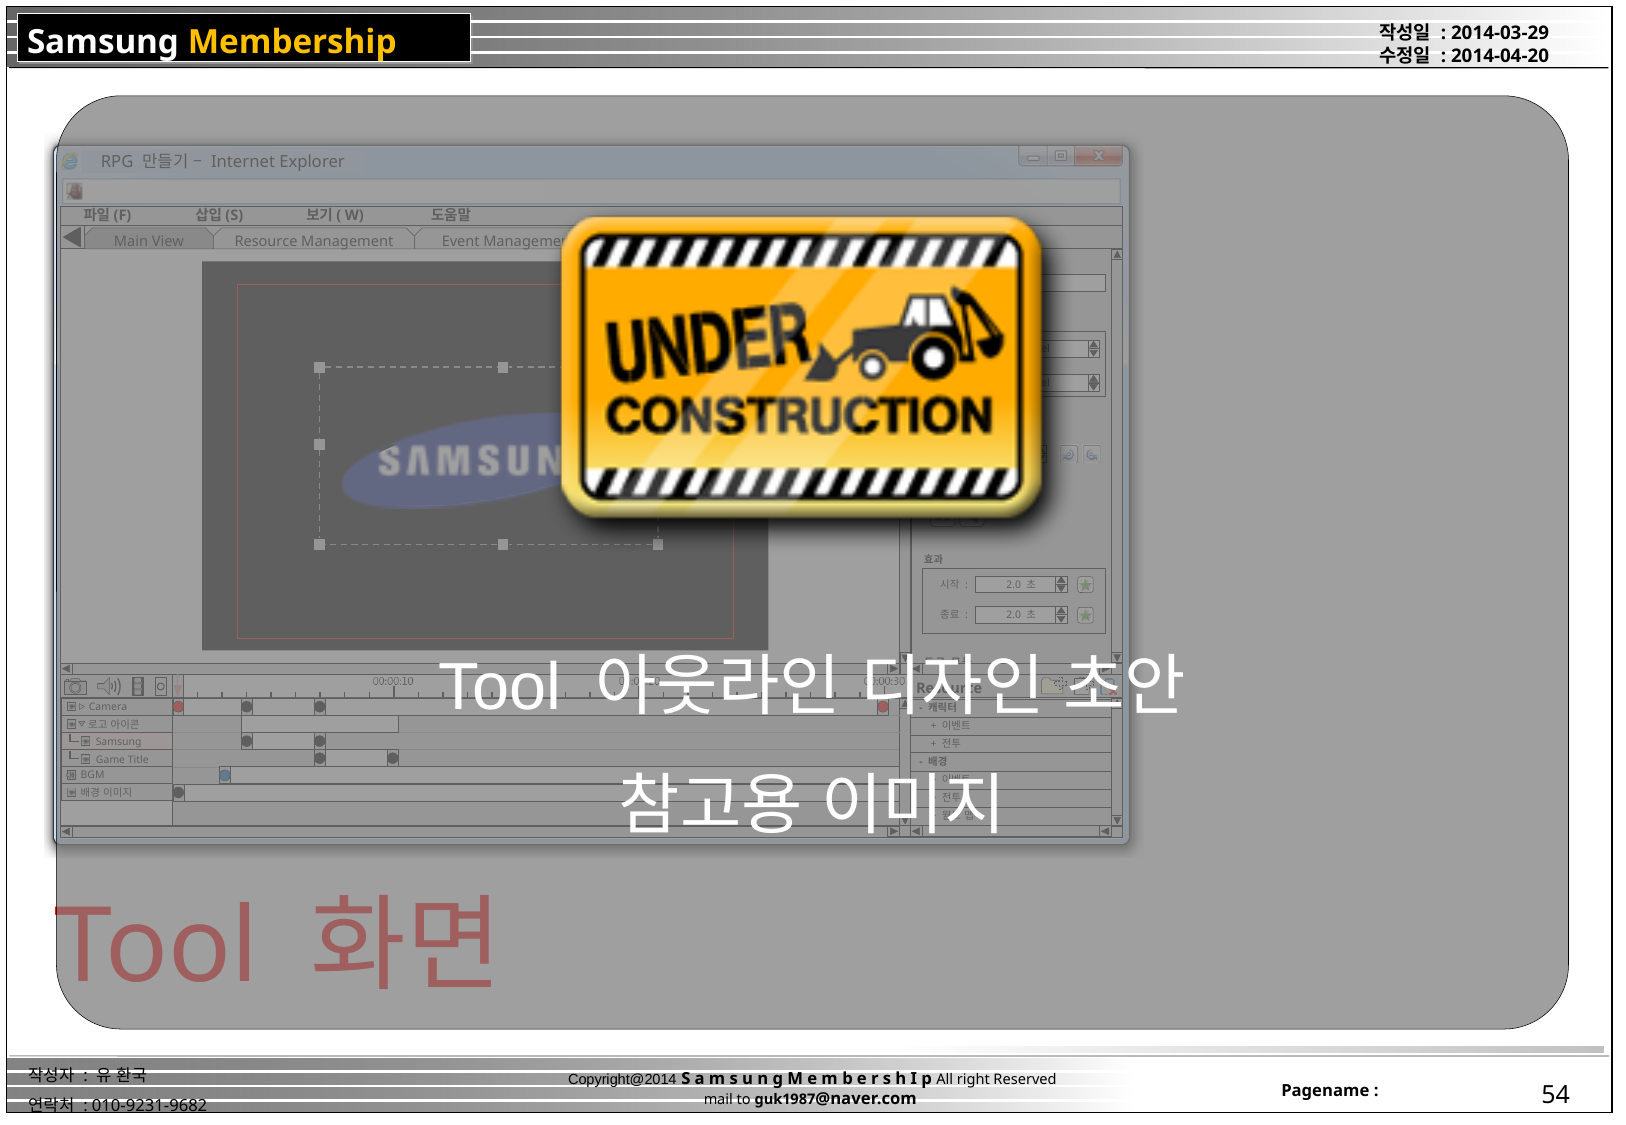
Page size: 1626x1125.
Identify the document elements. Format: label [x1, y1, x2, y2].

picture [44, 132, 56, 858]
text_box [895, 1046, 1604, 1053]
text_box [39, 95, 1569, 1030]
